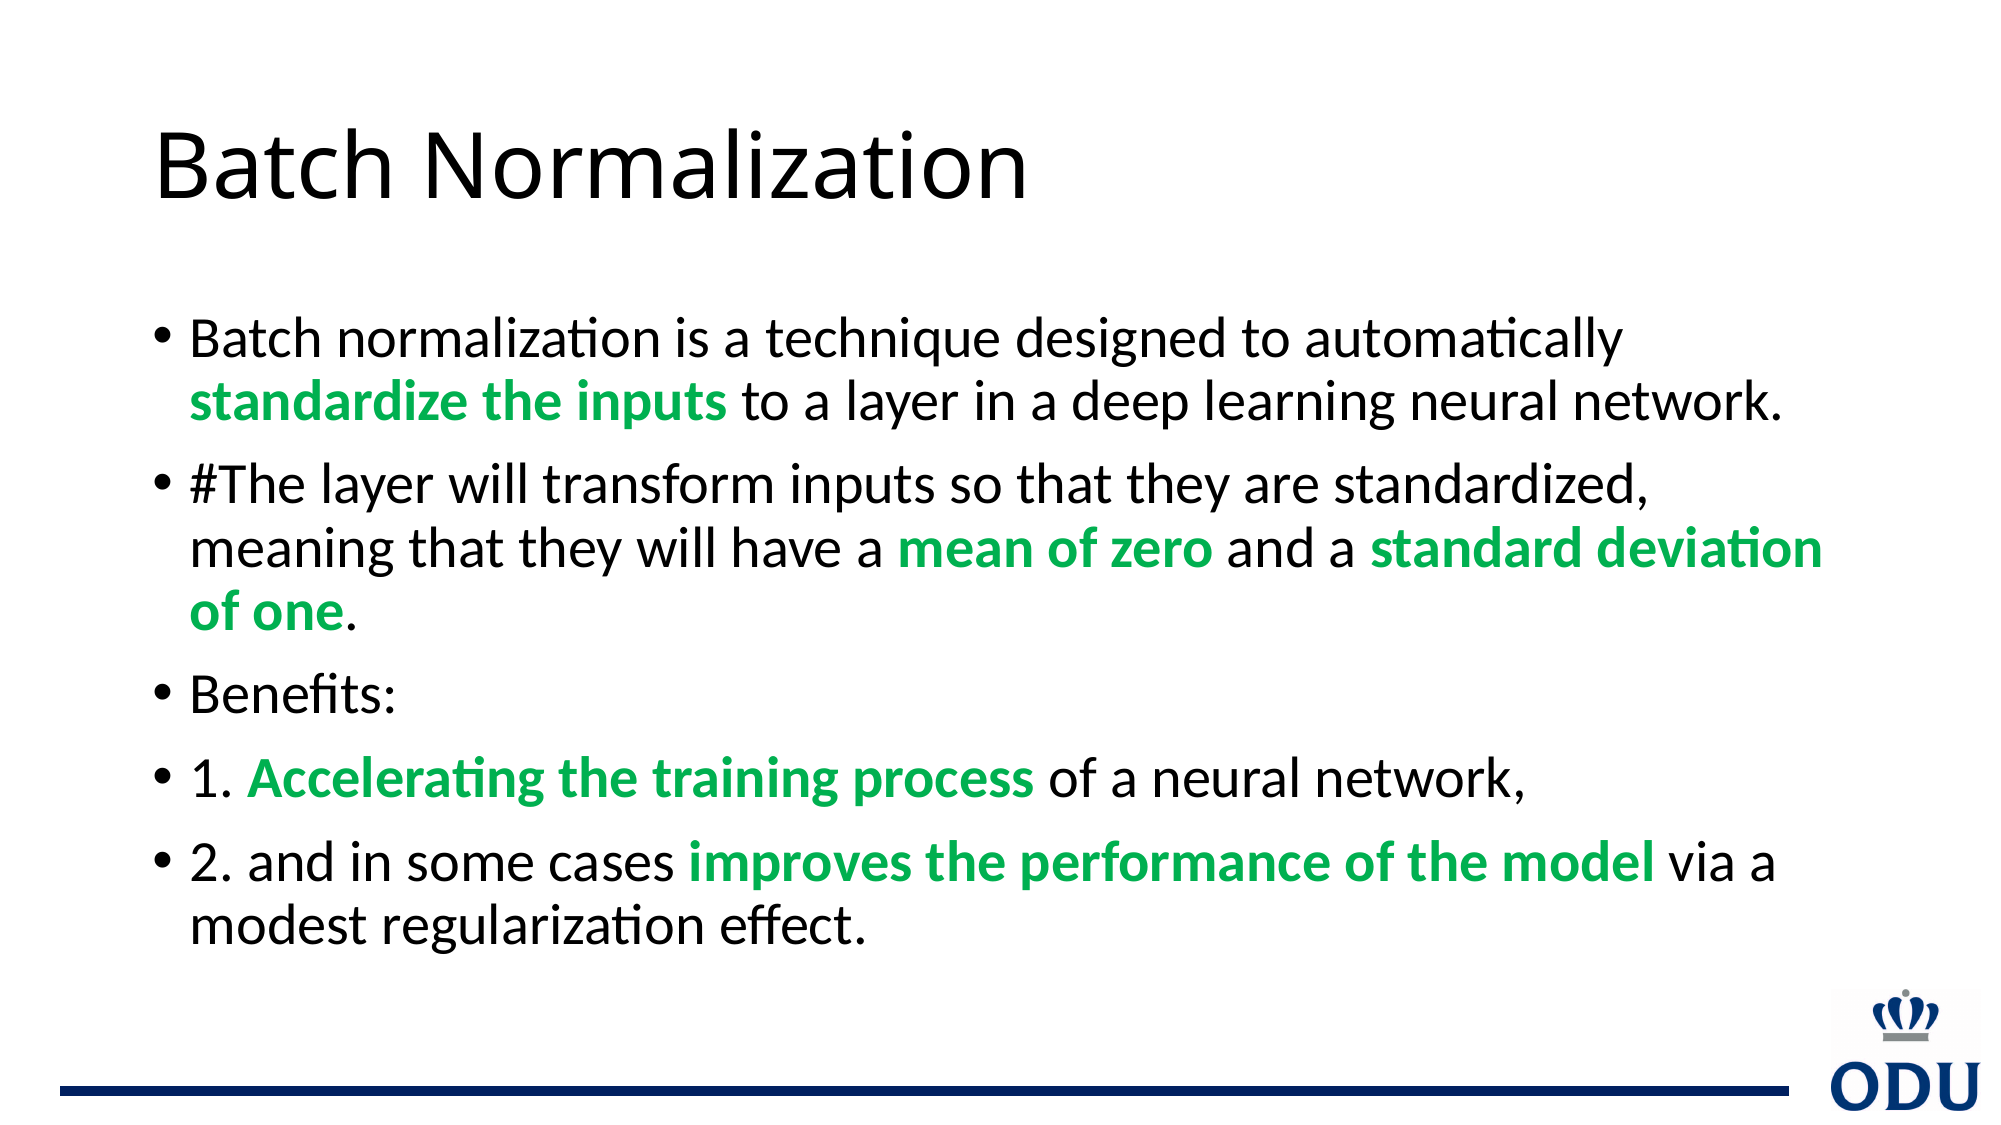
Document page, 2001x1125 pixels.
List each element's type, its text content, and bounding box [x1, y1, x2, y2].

list Batch normalization is a technique designed to automatically standardize the inputs to a layer in a deep learning neural network. #The layer will transform inputs so that they are standardized, meaning that they will have a mean of zero and a standard deviation of one. Benefits: 1. Accelerating the training process of a neural network, 2. and in some cases improves the performance of the model via a modest regularization effect. [137, 299, 1863, 1014]
picture [1831, 989, 1981, 1111]
title Batch Normalization [137, 59, 1863, 278]
